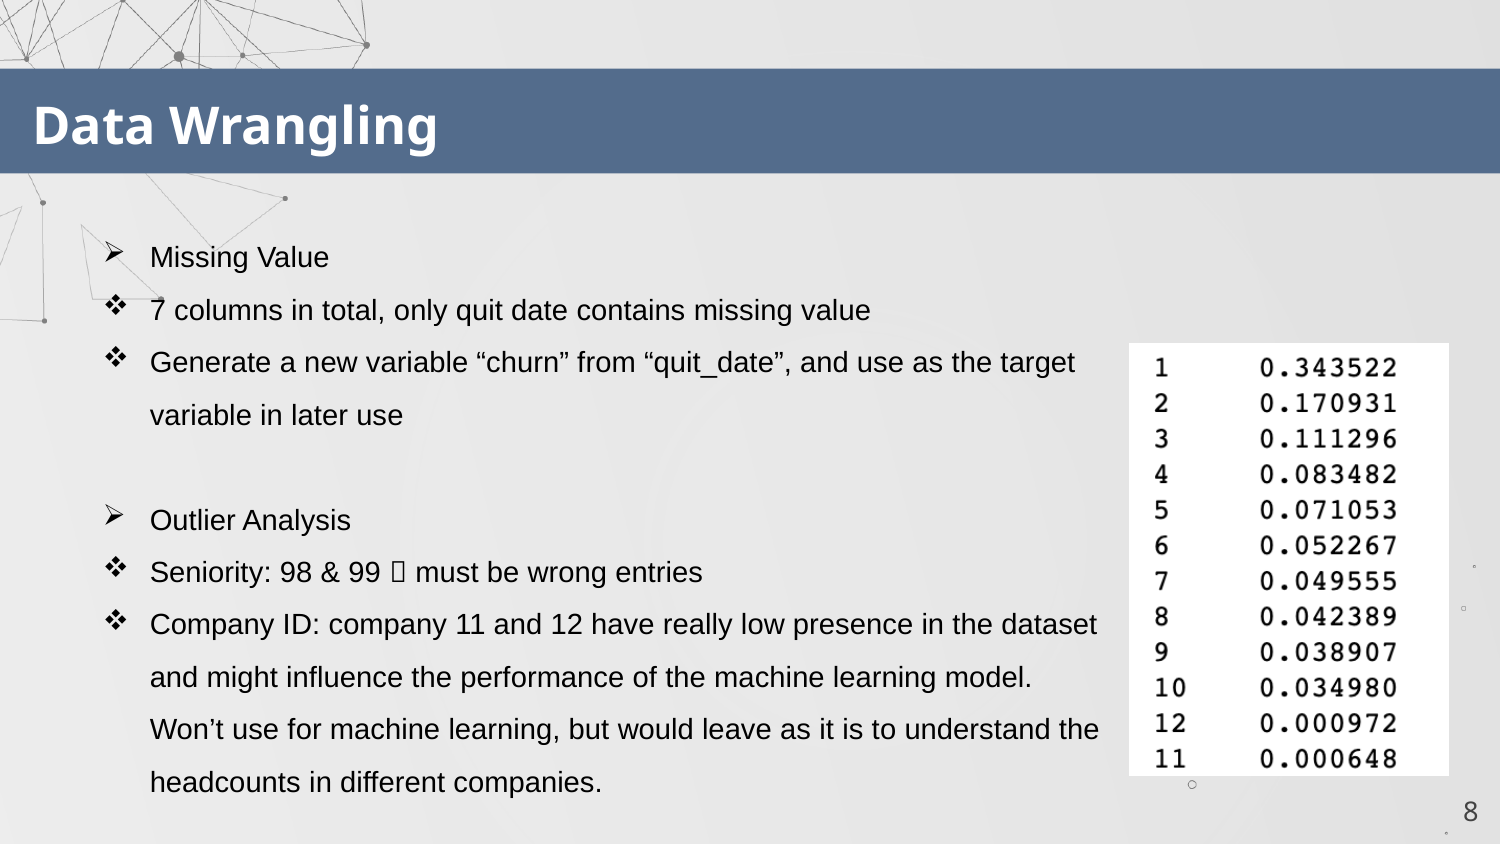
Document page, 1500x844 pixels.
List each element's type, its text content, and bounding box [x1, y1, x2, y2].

picture [0, 0, 1500, 66]
picture [0, 175, 1500, 844]
slide_number 8 [1403, 779, 1494, 844]
title Data Wrangling [17, 77, 1415, 172]
text_box Missing Value 7 columns in total, only quit date contains missing value Generate a new variable “churn” from “quit_date”, and use as the target variable in later use Outlier Analysis Seniority: 98 & 99  must be wrong entries Company ID: company 11 and 12 have really low presence in the dataset and might influence the performance of the machine learning model. Won’t use for machine learning, but would leave as it is to understand the headcounts in different companies. [88, 213, 1118, 844]
text_box [0, 66, 1500, 175]
